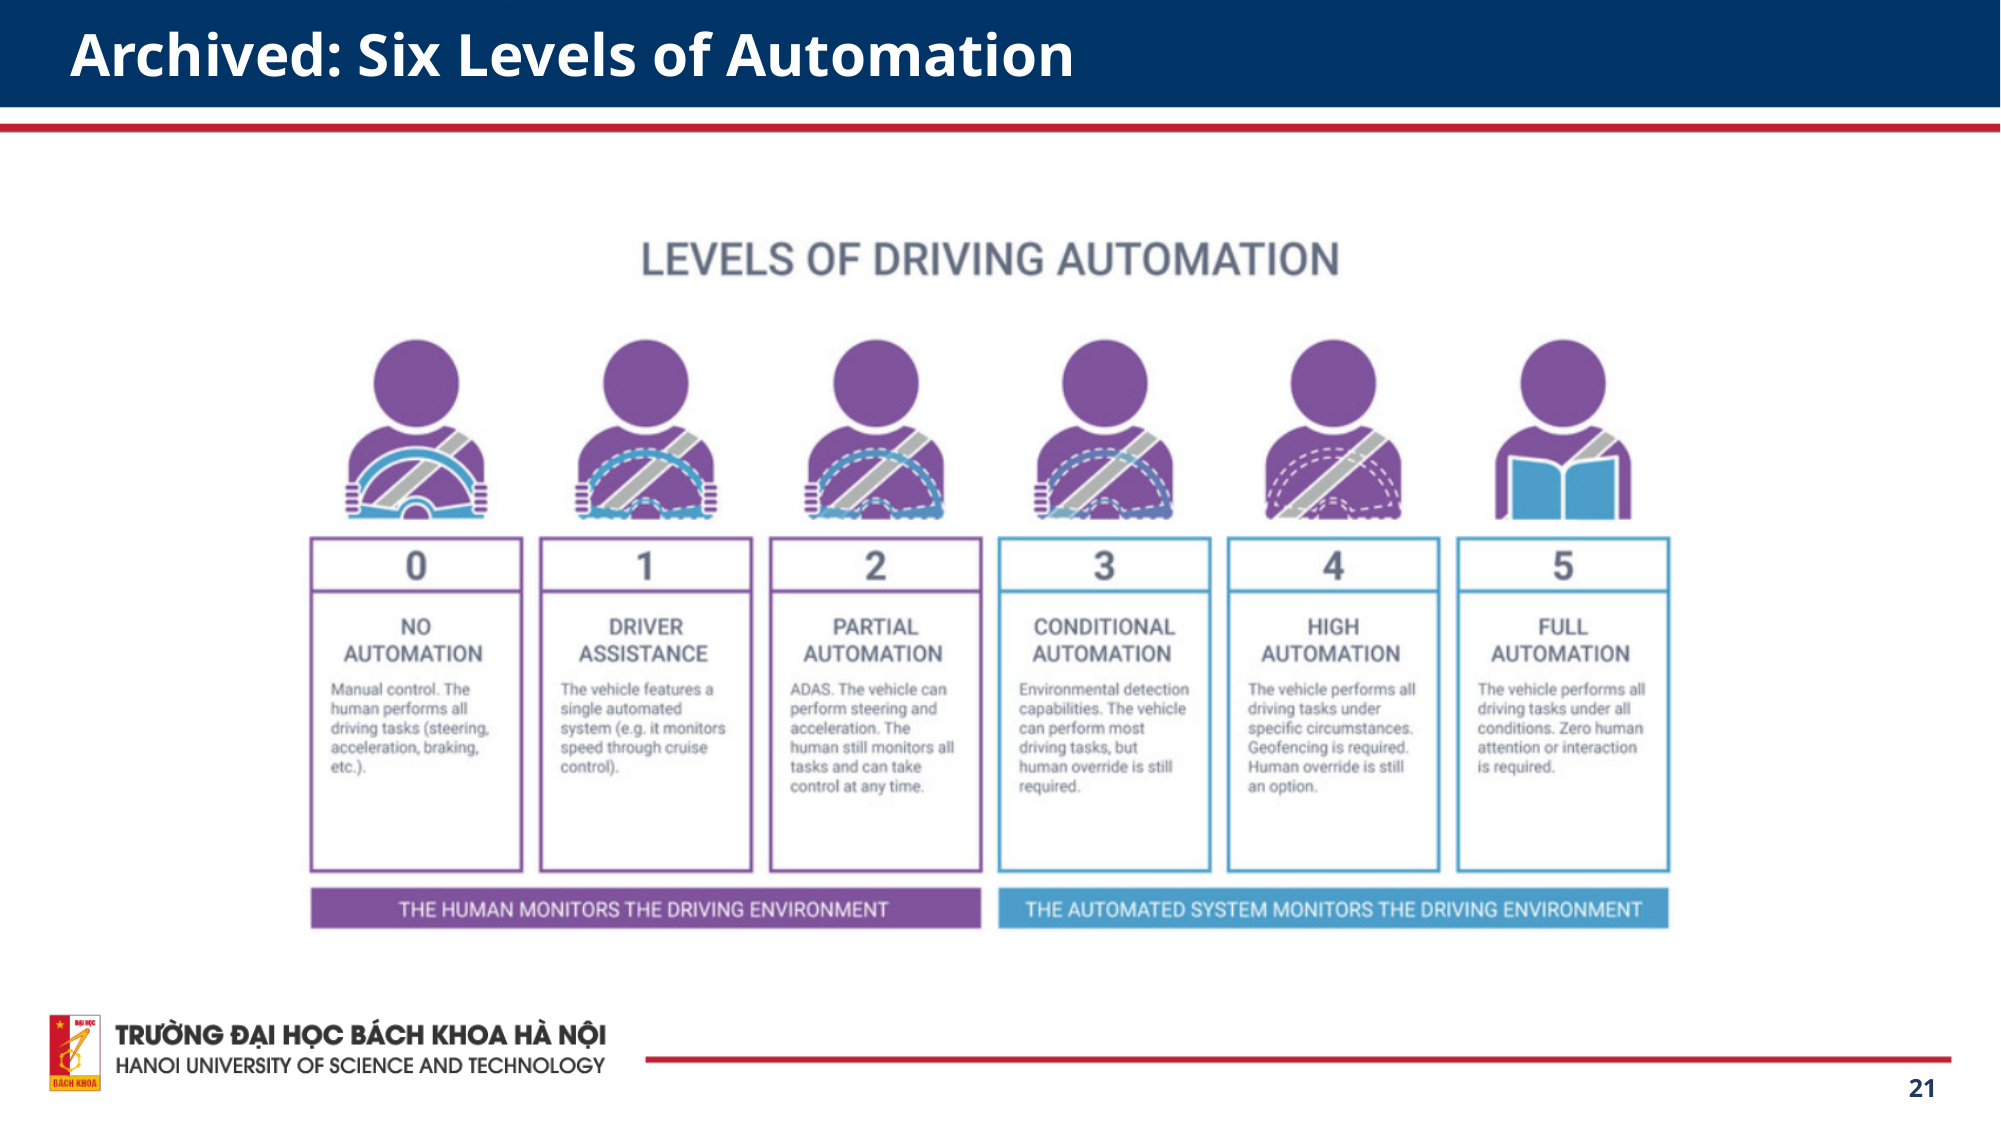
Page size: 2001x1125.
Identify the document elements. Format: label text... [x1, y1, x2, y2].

slide_number 21 [1502, 1065, 1953, 1125]
title Archived: Six Levels of Automation [55, 18, 1945, 90]
picture [0, 0, 2001, 1125]
